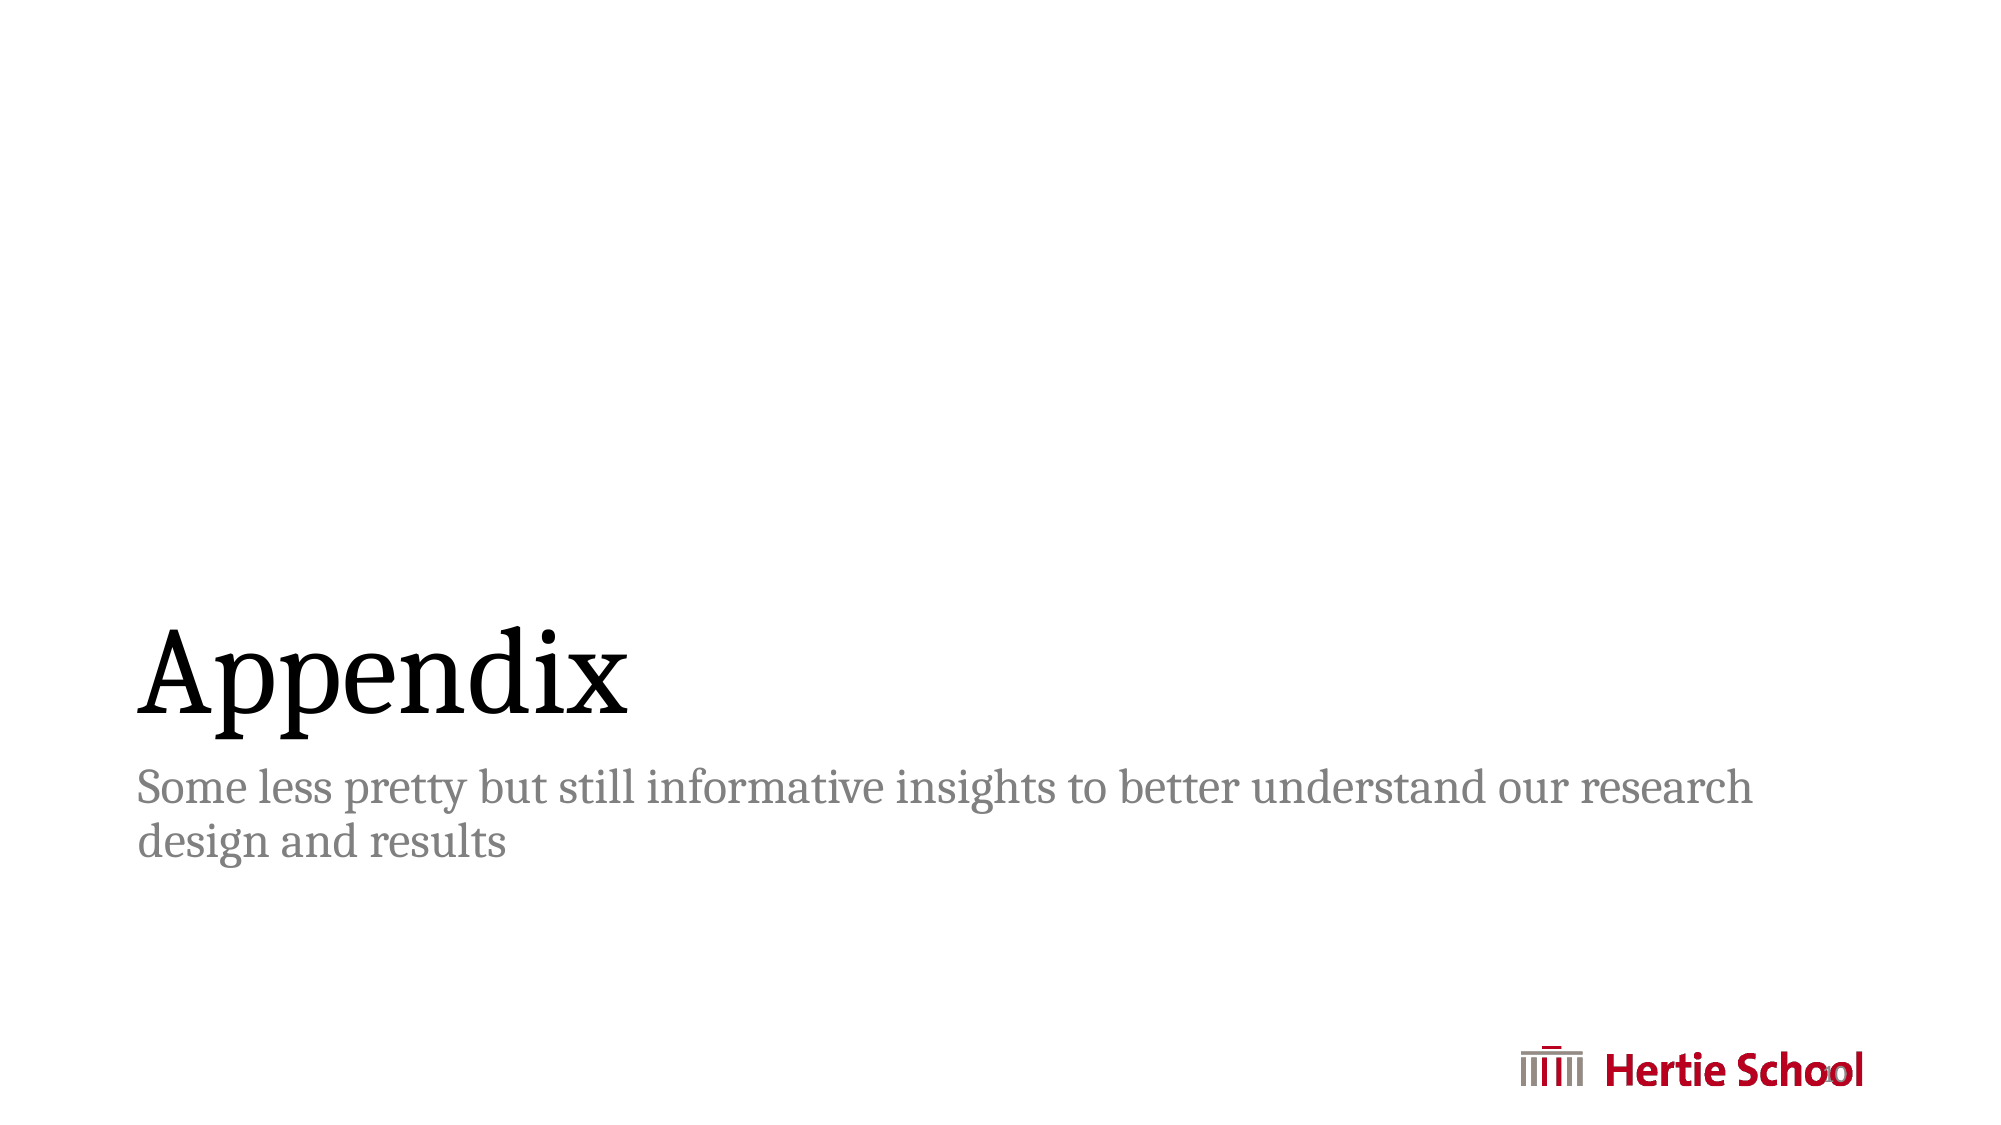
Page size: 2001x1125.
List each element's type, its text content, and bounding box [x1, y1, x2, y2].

slide_number 10 [1412, 1042, 1863, 1103]
title Appendix [122, 280, 1848, 749]
list Some less pretty but still informative insights to better understand our research design and results [122, 752, 1848, 999]
